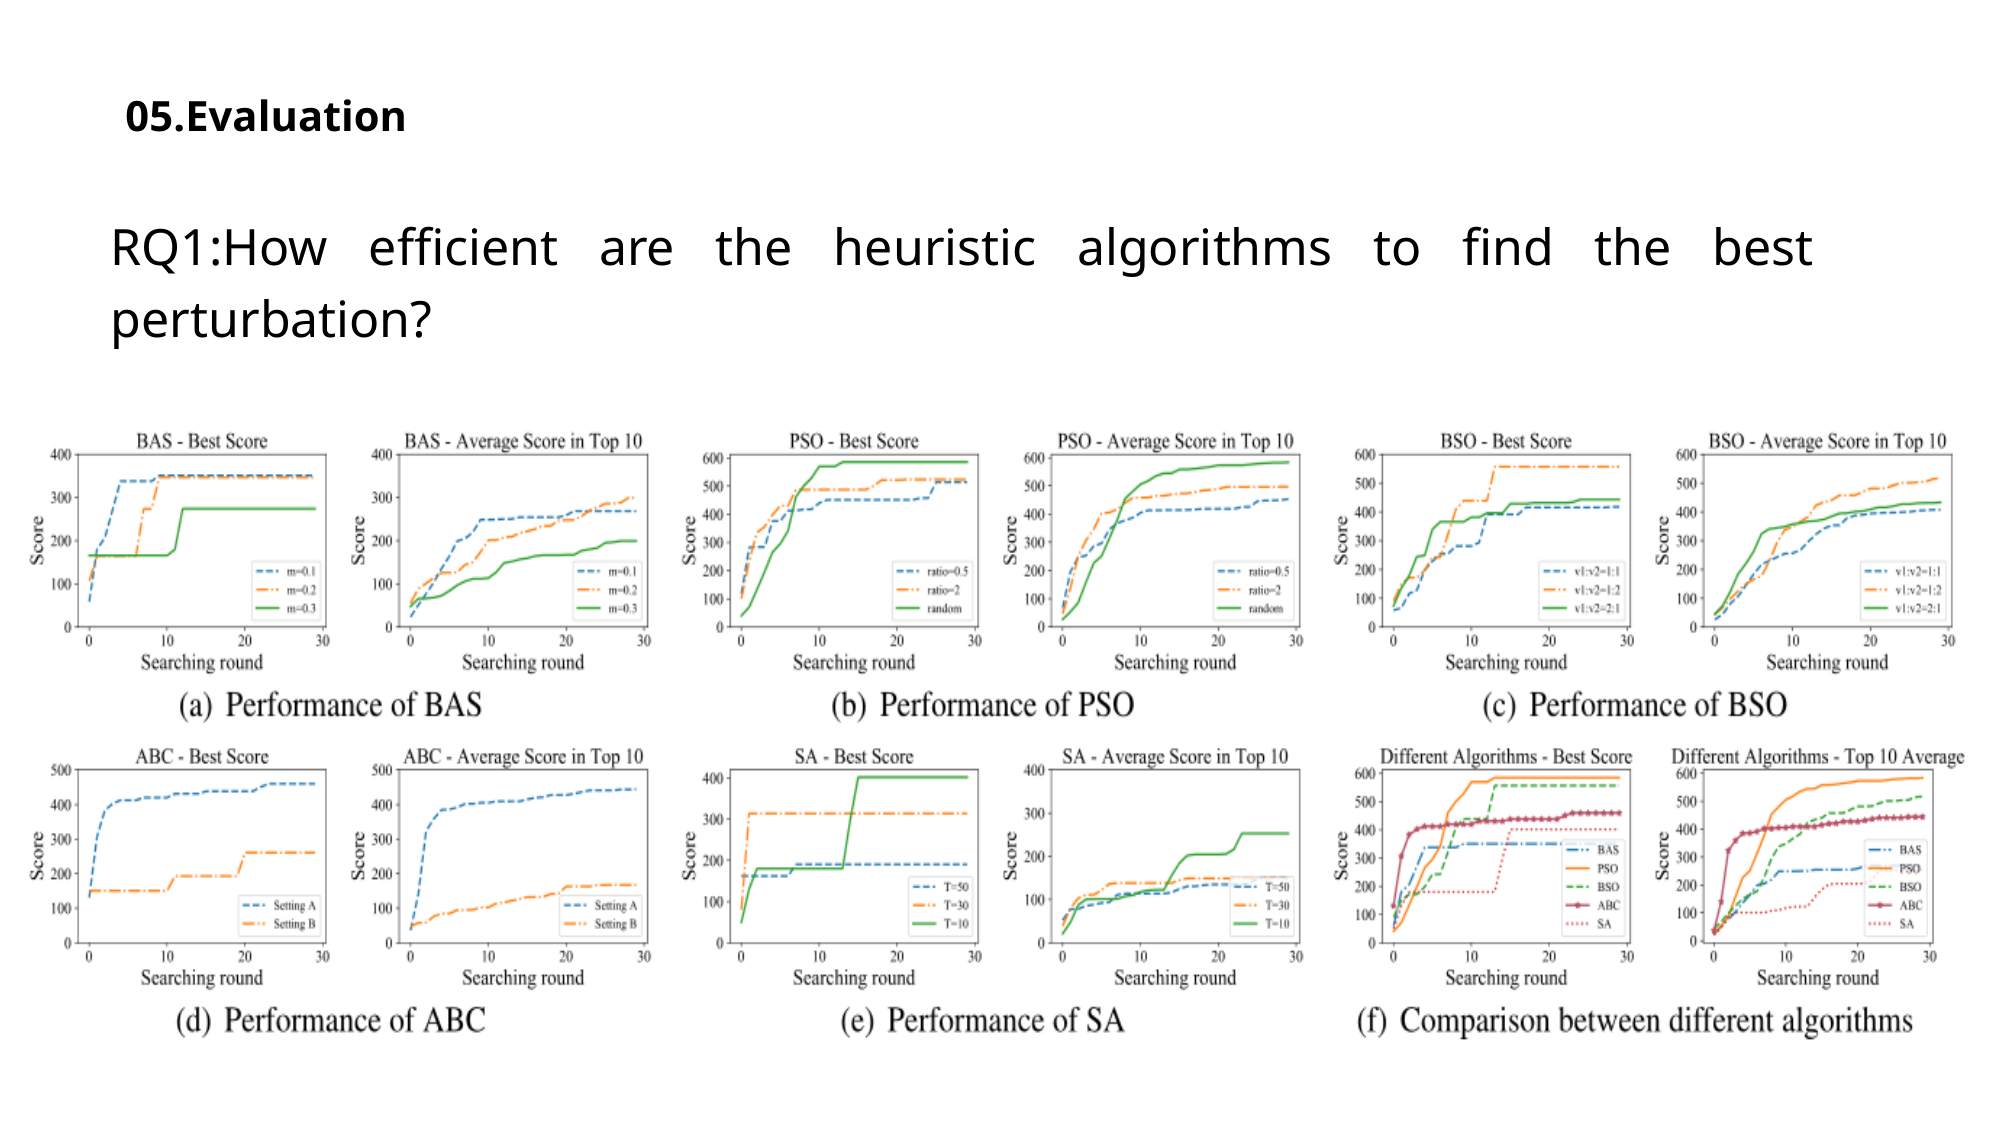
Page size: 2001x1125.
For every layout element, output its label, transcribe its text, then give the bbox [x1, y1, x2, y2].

text_box RQ1:How efficient are the heuristic algorithms to find the best perturbation? [110, 203, 1815, 348]
picture [24, 388, 1976, 1043]
text_box 05.Evaluation [110, 82, 744, 147]
